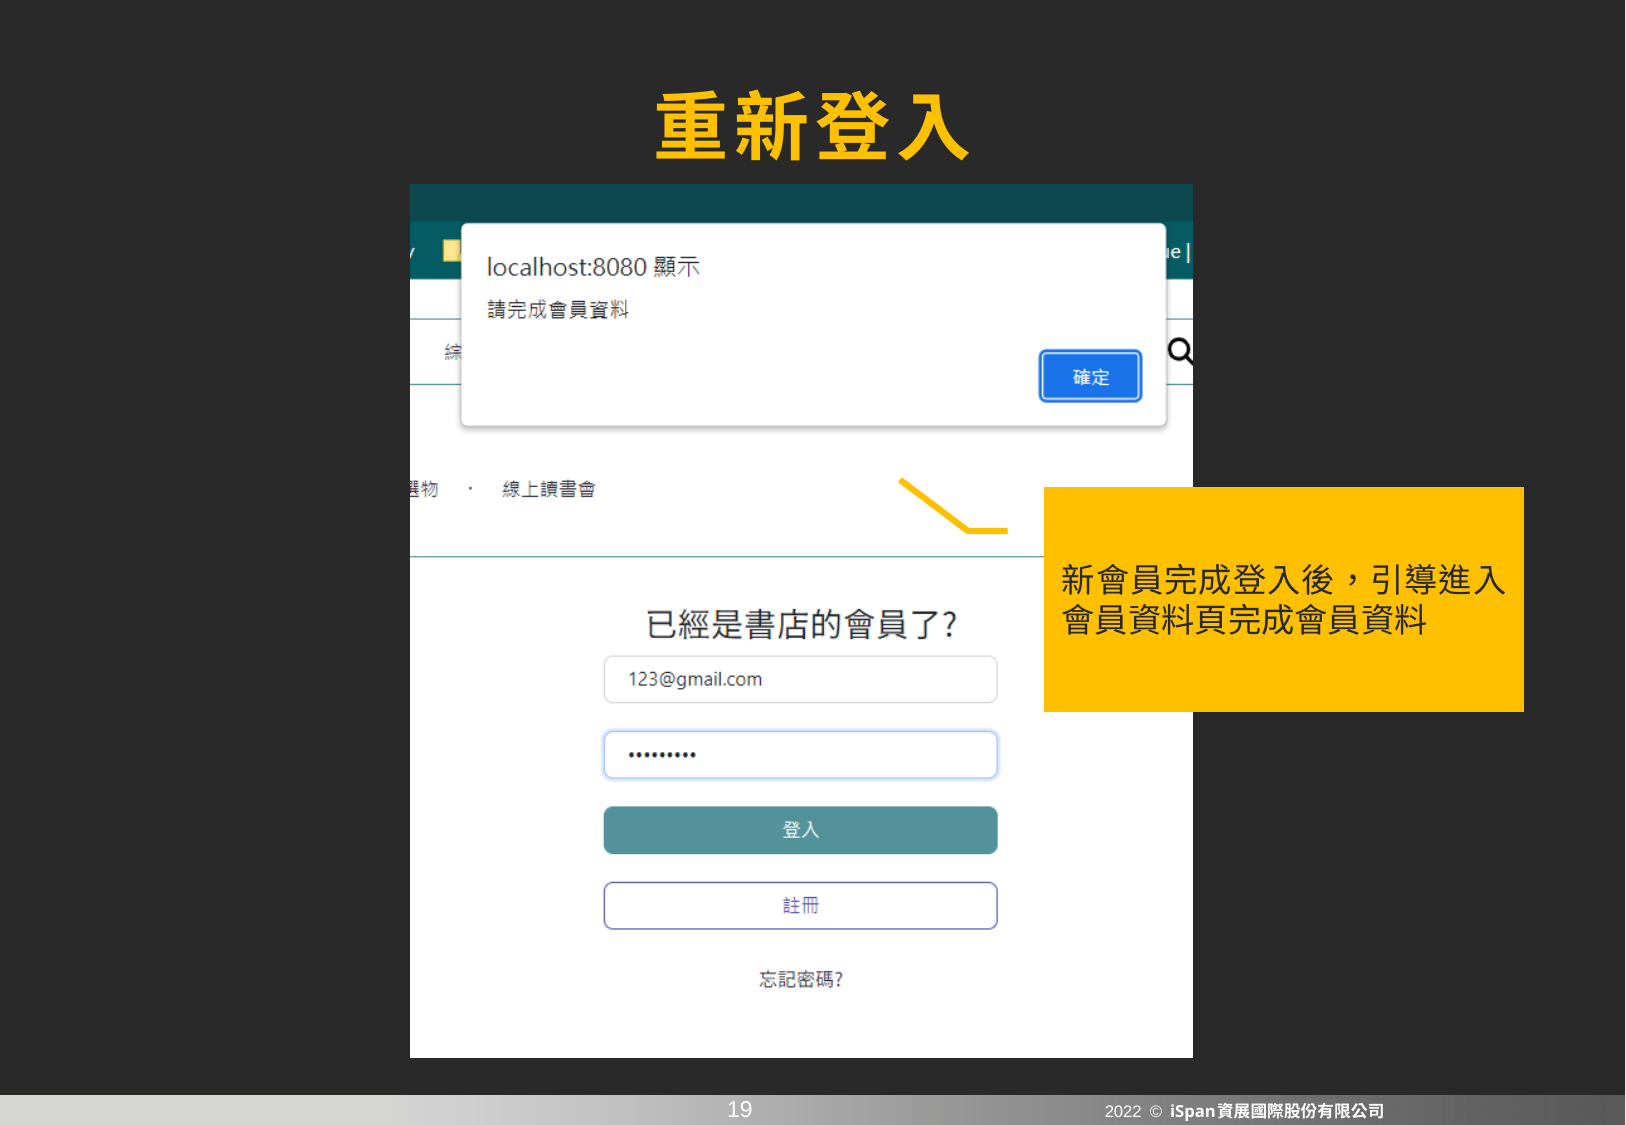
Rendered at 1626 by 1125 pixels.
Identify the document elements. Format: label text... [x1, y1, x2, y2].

text_box 新會員完成登入後，引導進入會員資料頁完成會員資料 [1193, 490, 1522, 709]
text_box 重新登入 [103, 67, 1522, 182]
picture [0, 0, 1626, 1125]
